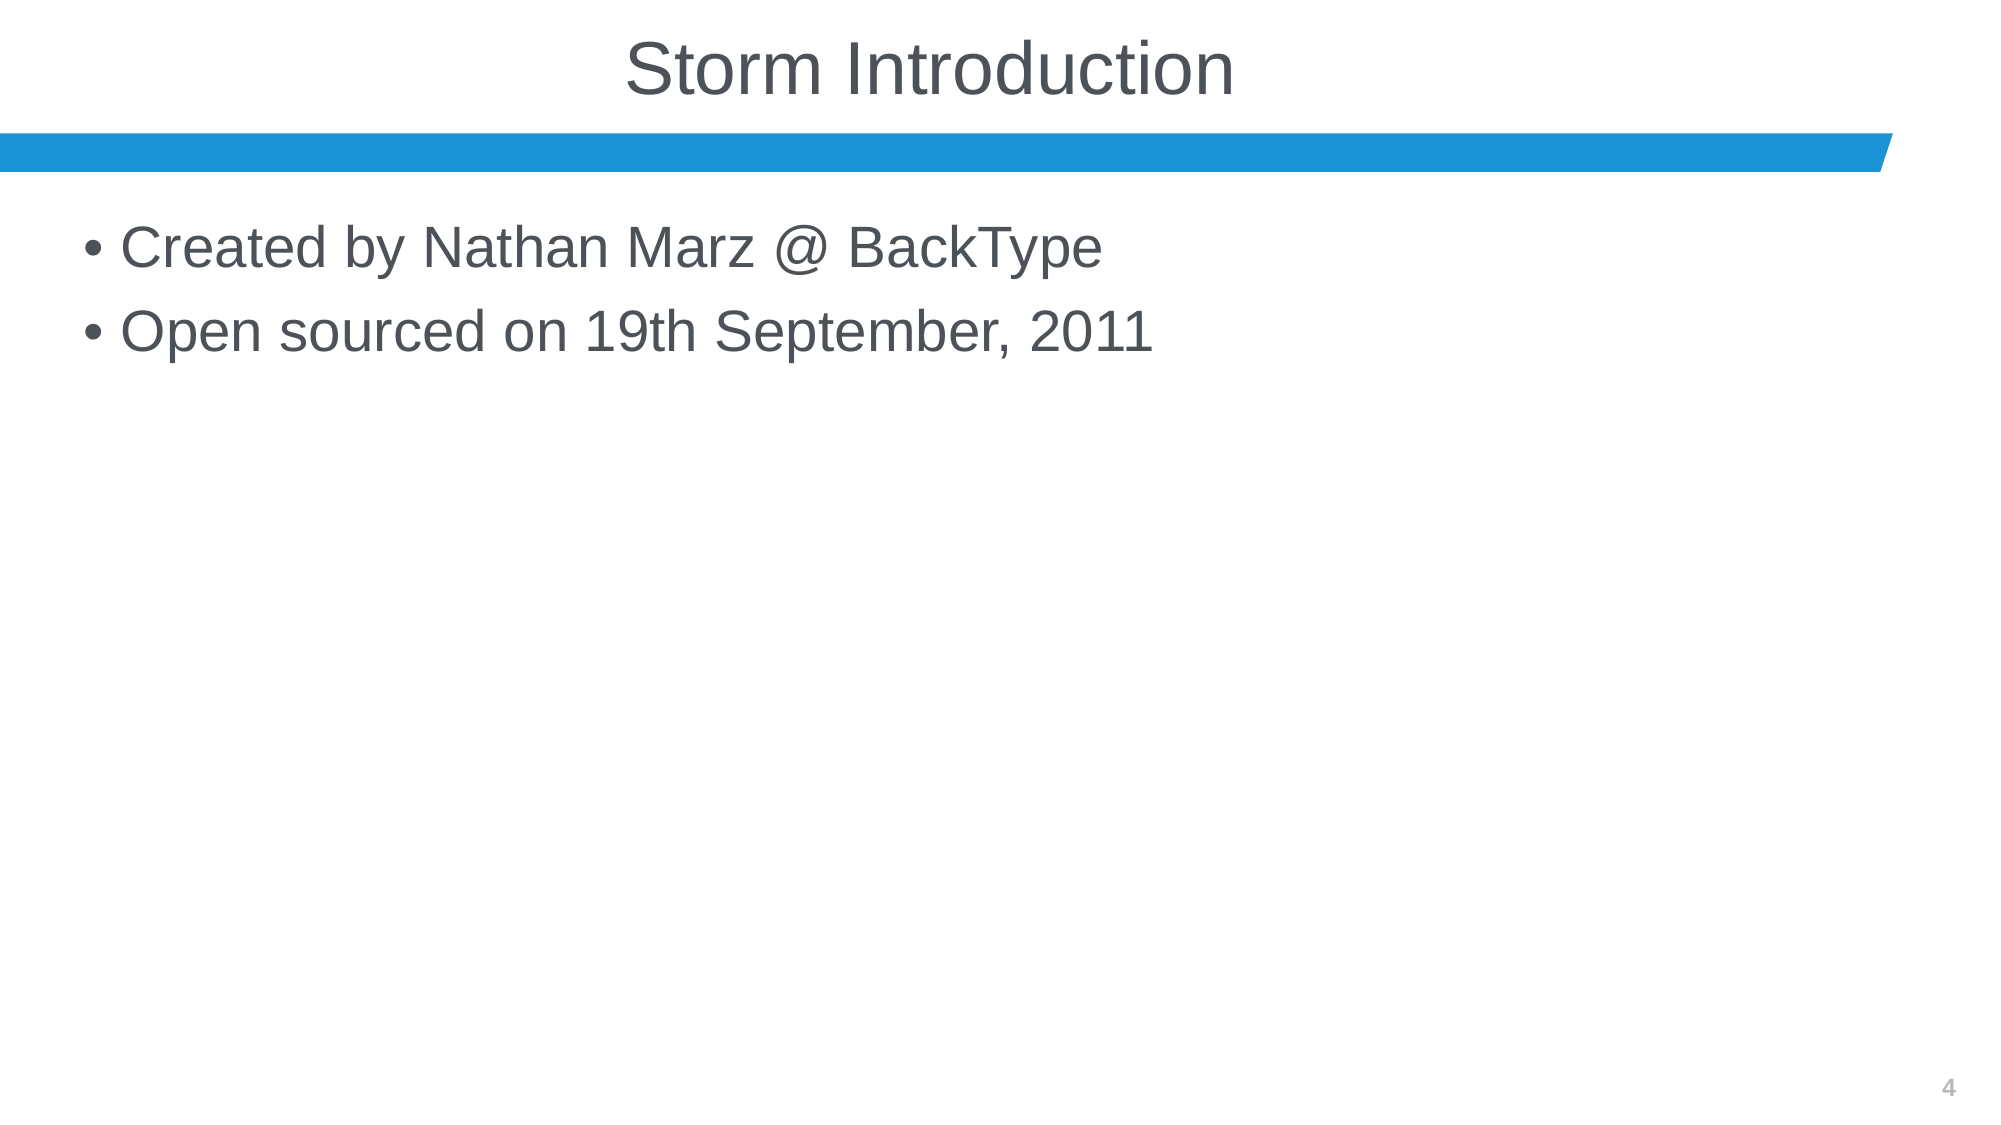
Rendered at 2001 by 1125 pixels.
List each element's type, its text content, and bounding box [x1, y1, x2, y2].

slide_number 3 [1909, 1056, 1971, 1117]
title Storm Introduction [67, 0, 1793, 142]
list • Created by Nathan Marz @ BackType • Open sourced on 19th September, 2011 [69, 210, 1794, 953]
